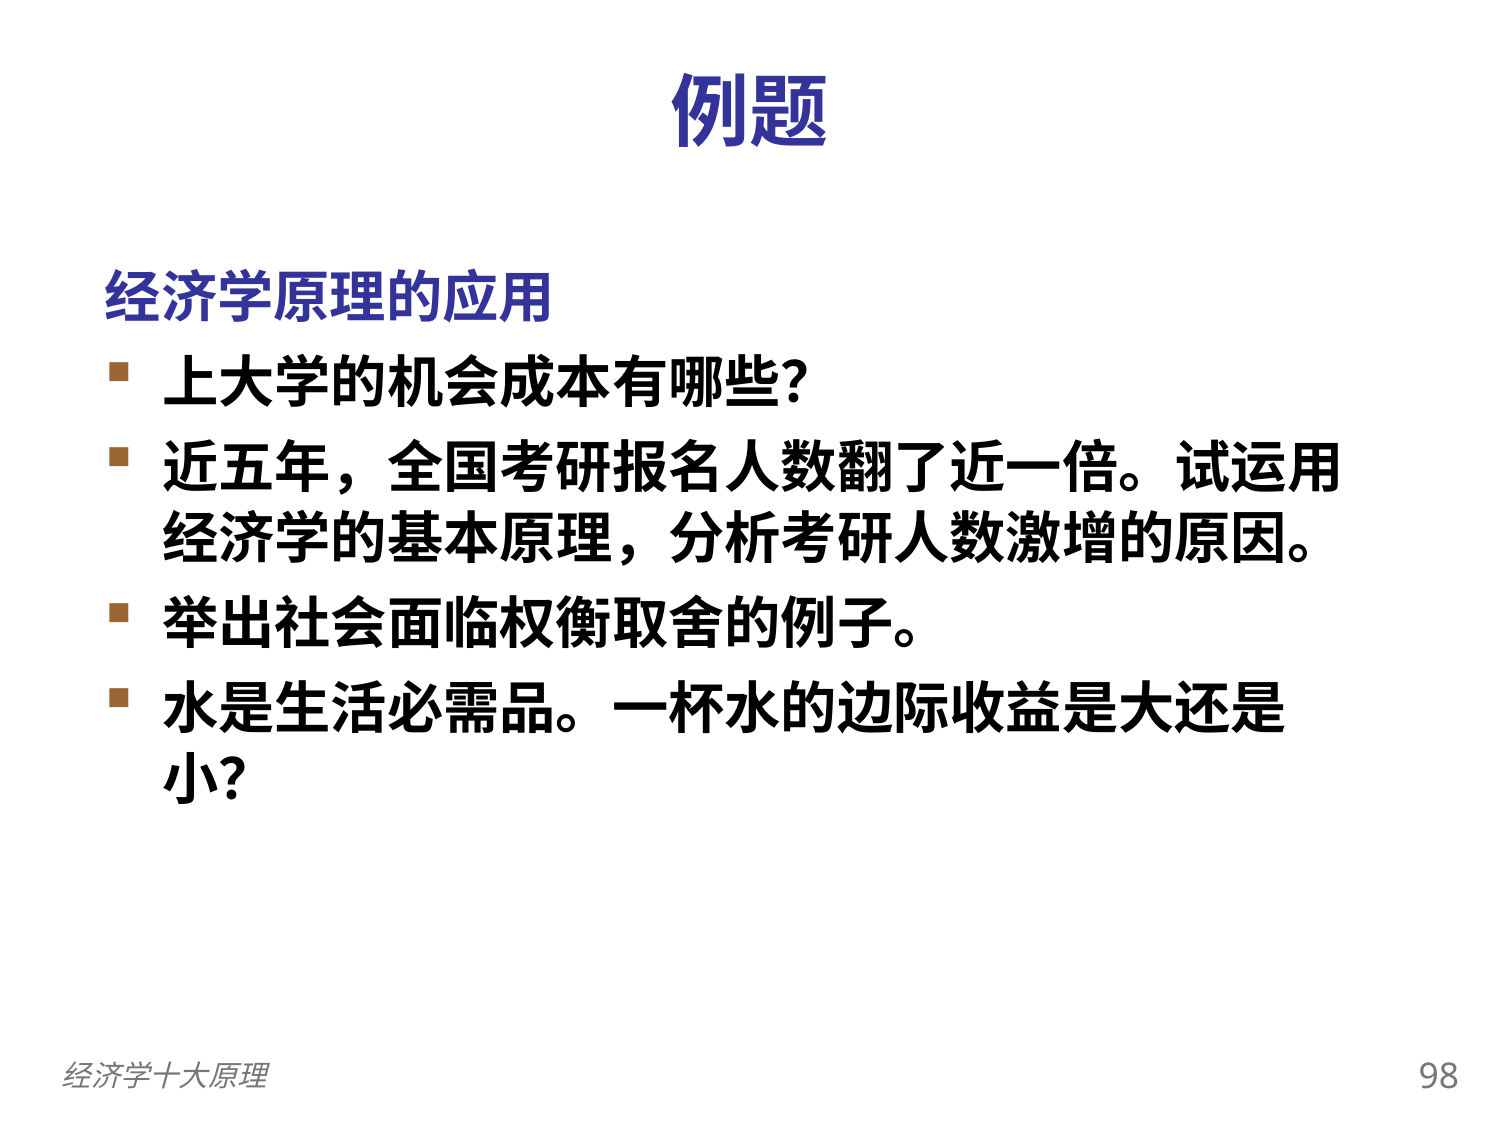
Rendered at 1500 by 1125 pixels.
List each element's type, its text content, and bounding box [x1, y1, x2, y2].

slide_number 97 [1361, 1045, 1475, 1107]
text_box 例题 [60, 53, 1440, 166]
footer 经济学十大原理 [46, 1048, 1251, 1110]
text_box 经济学原理的应用 上大学的机会成本有哪些？ 近五年，全国考研报名人数翻了近一倍。试运用经济学的基本原理，分析考研人数激增的原因。 举出社会面临权衡取舍的例子。 水是生活必需品。一杯水的边际收益是大还是小？ [71, 250, 1388, 818]
